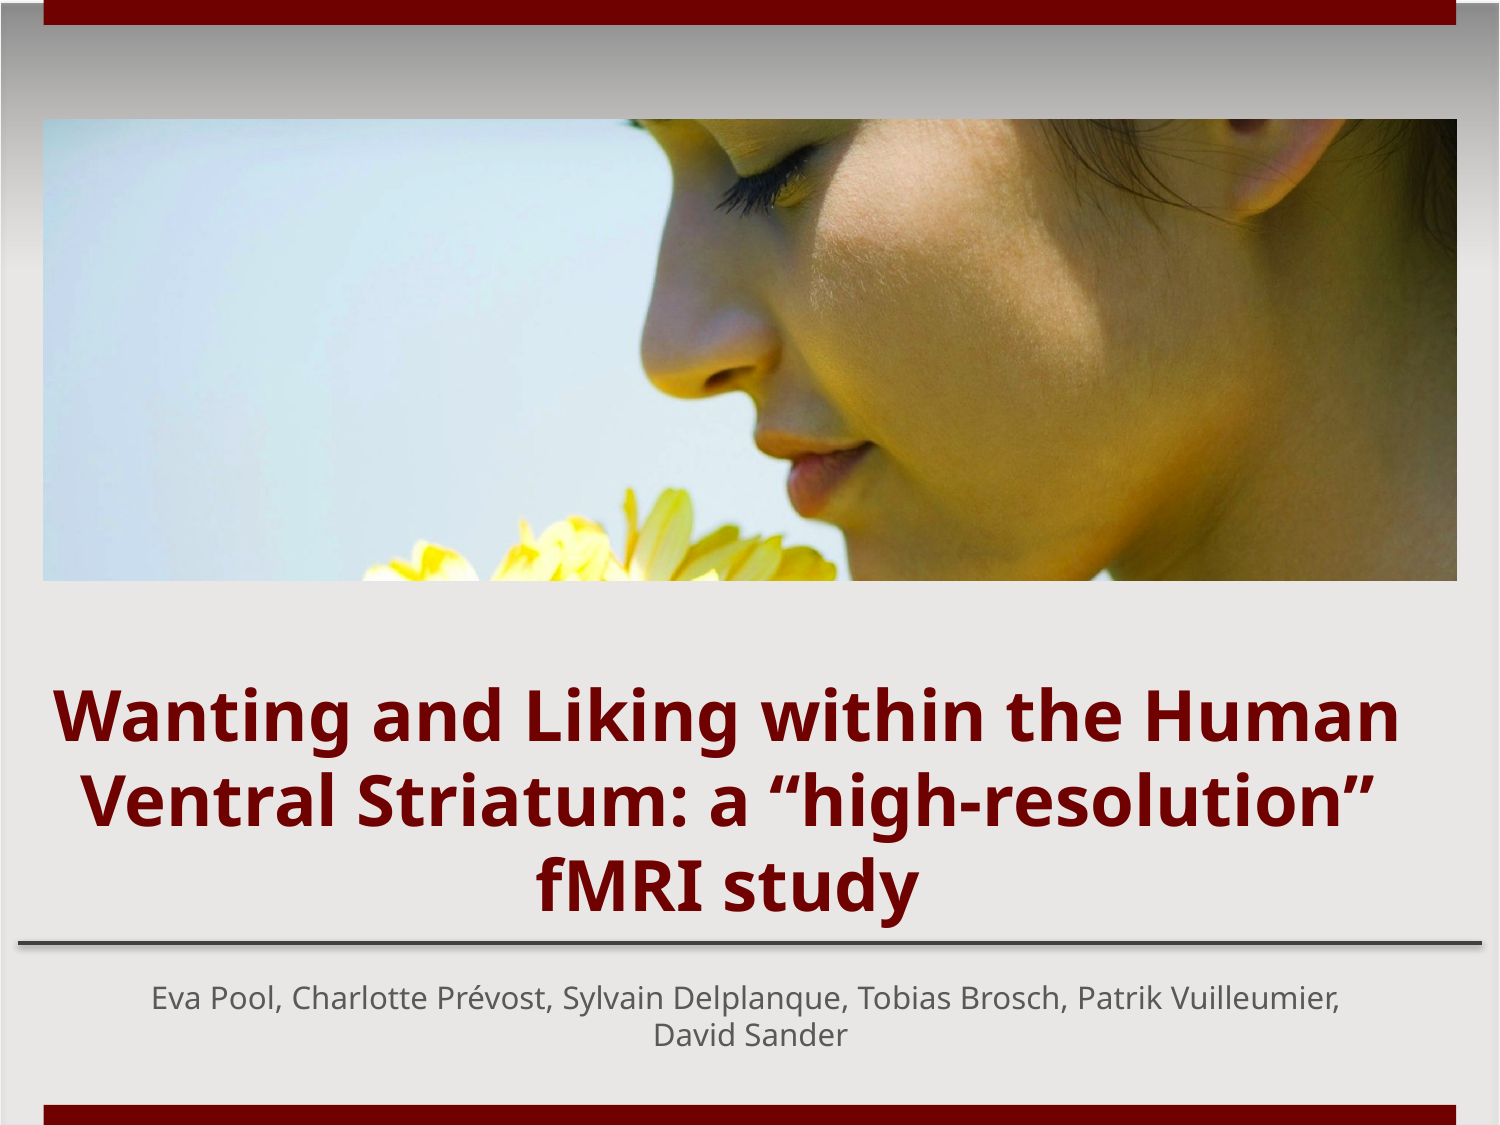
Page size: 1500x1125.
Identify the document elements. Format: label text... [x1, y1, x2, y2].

text_box Eva Pool, Charlotte Prévost, Sylvain Delplanque, Tobias Brosch, Patrik Vuilleumier, David Sander [135, 970, 1366, 1061]
text_box [0, 1, 1500, 1125]
text_box [43, 1104, 1457, 1125]
text_box Wanting and Liking within the Human Ventral Striatum: a “high-resolution” fMRI study [0, 663, 1457, 933]
picture [43, 119, 1457, 581]
text_box [43, 0, 1457, 25]
